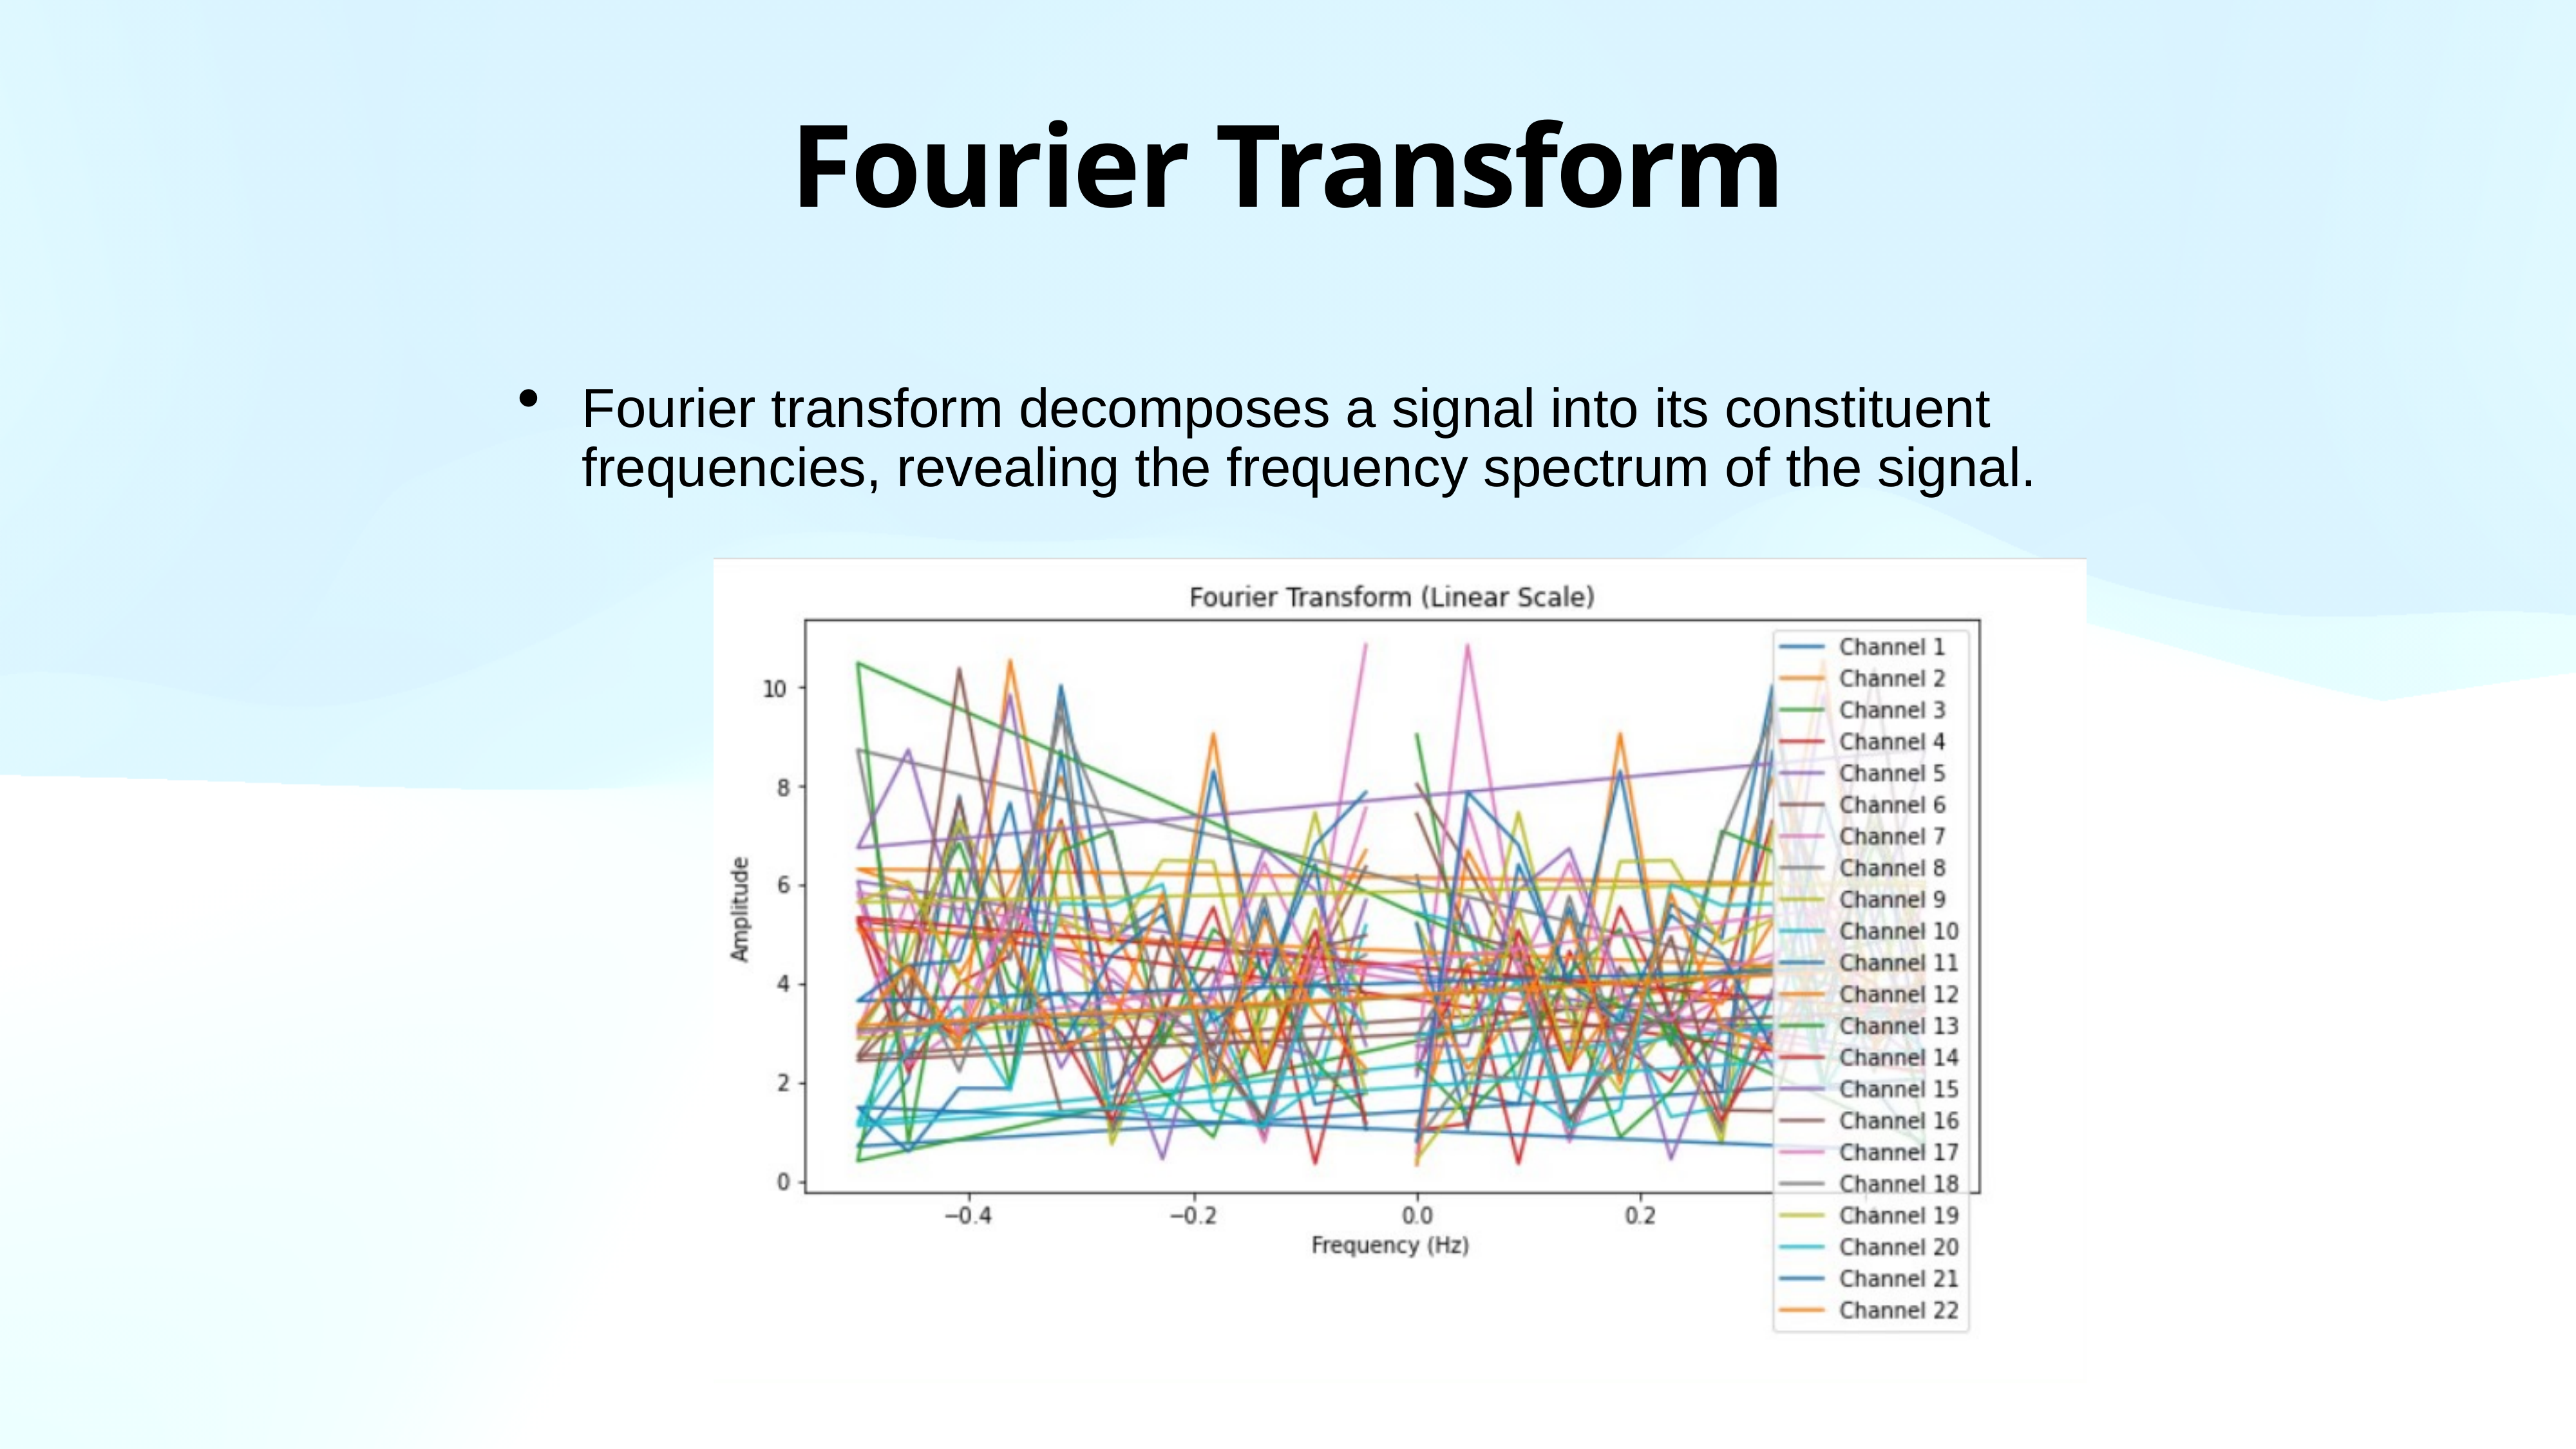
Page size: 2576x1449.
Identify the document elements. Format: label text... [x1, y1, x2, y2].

picture [0, 0, 2576, 1449]
text_box Fourier transform decomposes a signal into its constituent frequencies, revealing the frequency spectrum of the signal. [512, 374, 2242, 504]
title Fourier Transform [127, 113, 2449, 266]
